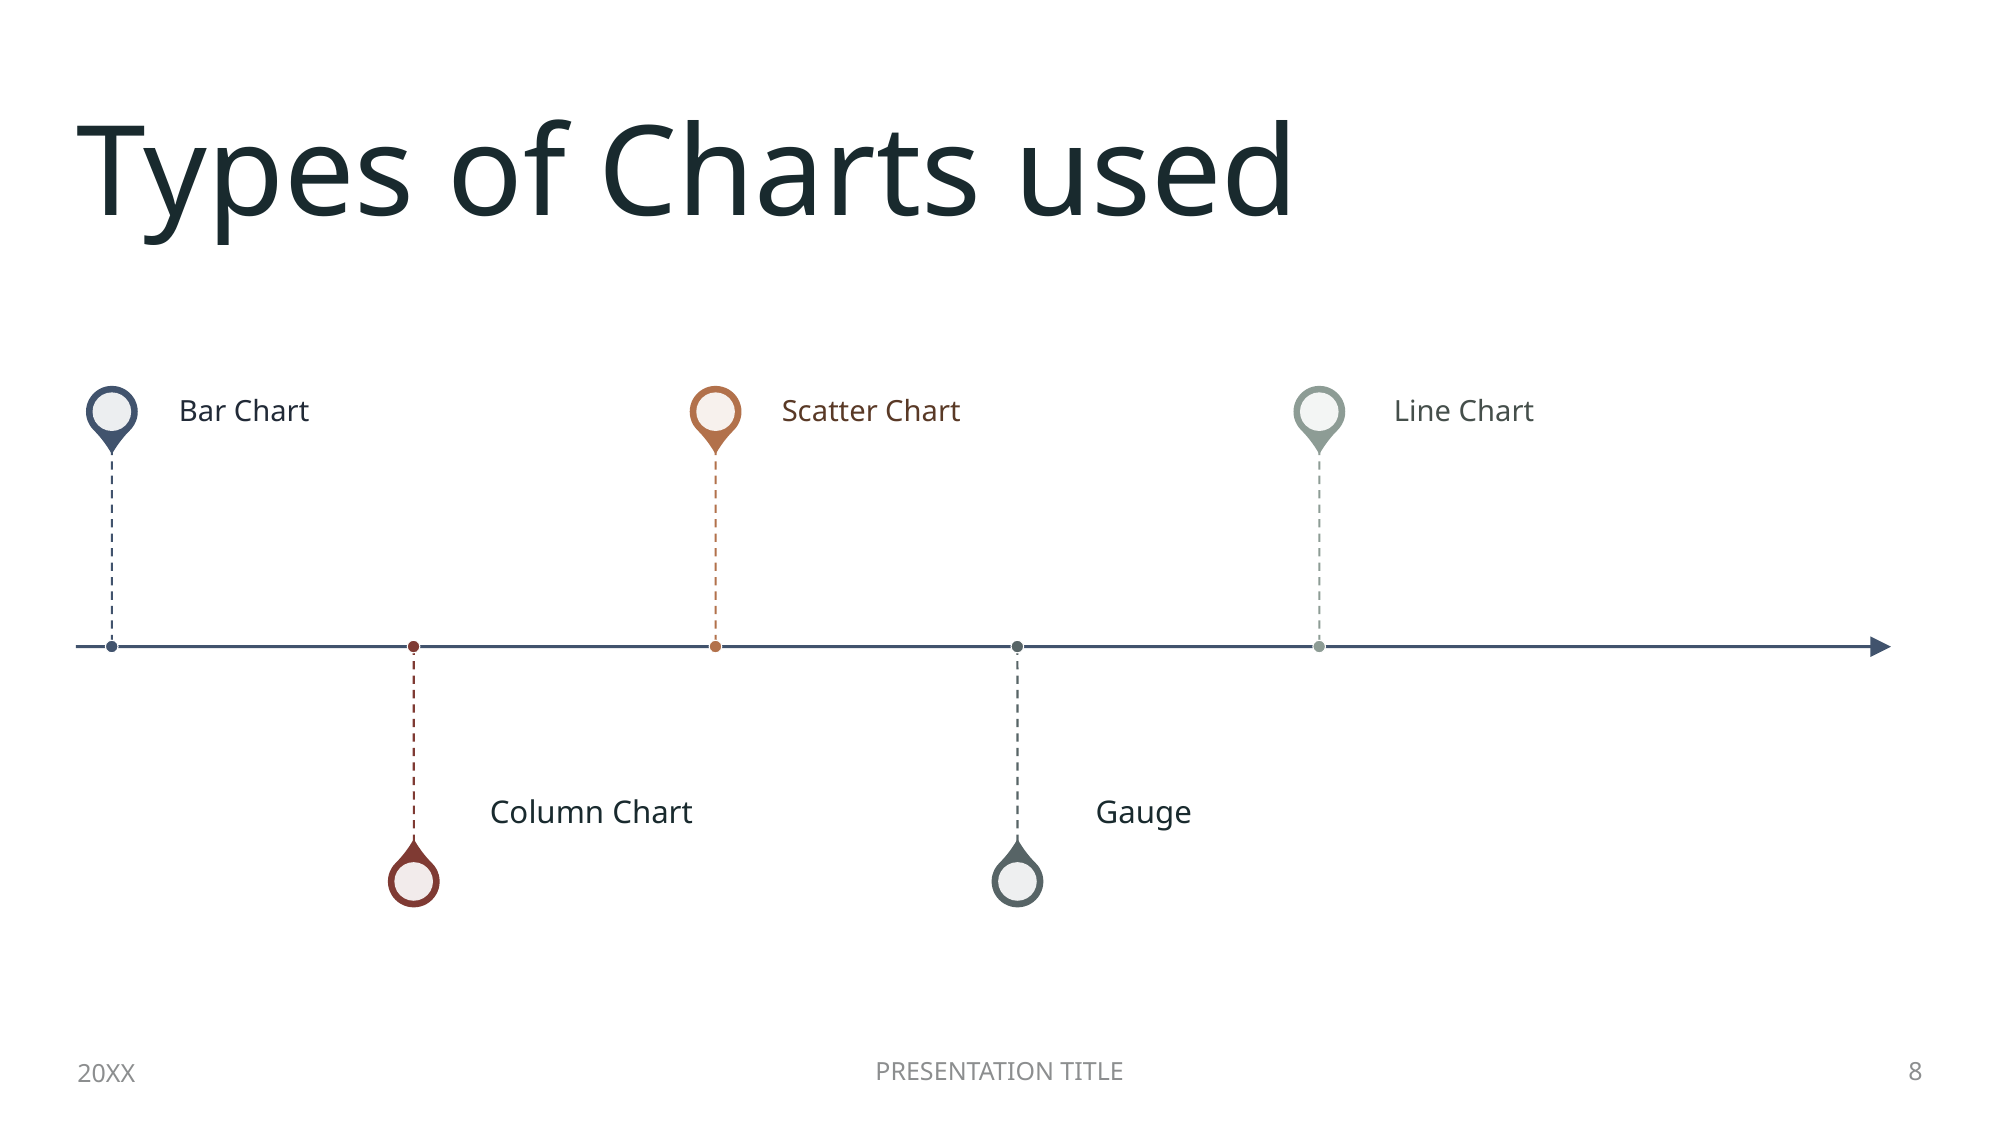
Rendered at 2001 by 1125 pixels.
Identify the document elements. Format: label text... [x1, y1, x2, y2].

slide_number 8 [1757, 1042, 1938, 1103]
slide_number 20XX [62, 1042, 513, 1103]
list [75, 309, 1891, 985]
footer Presentation title [662, 1042, 1338, 1103]
title Types of Charts used [61, 100, 1809, 323]
